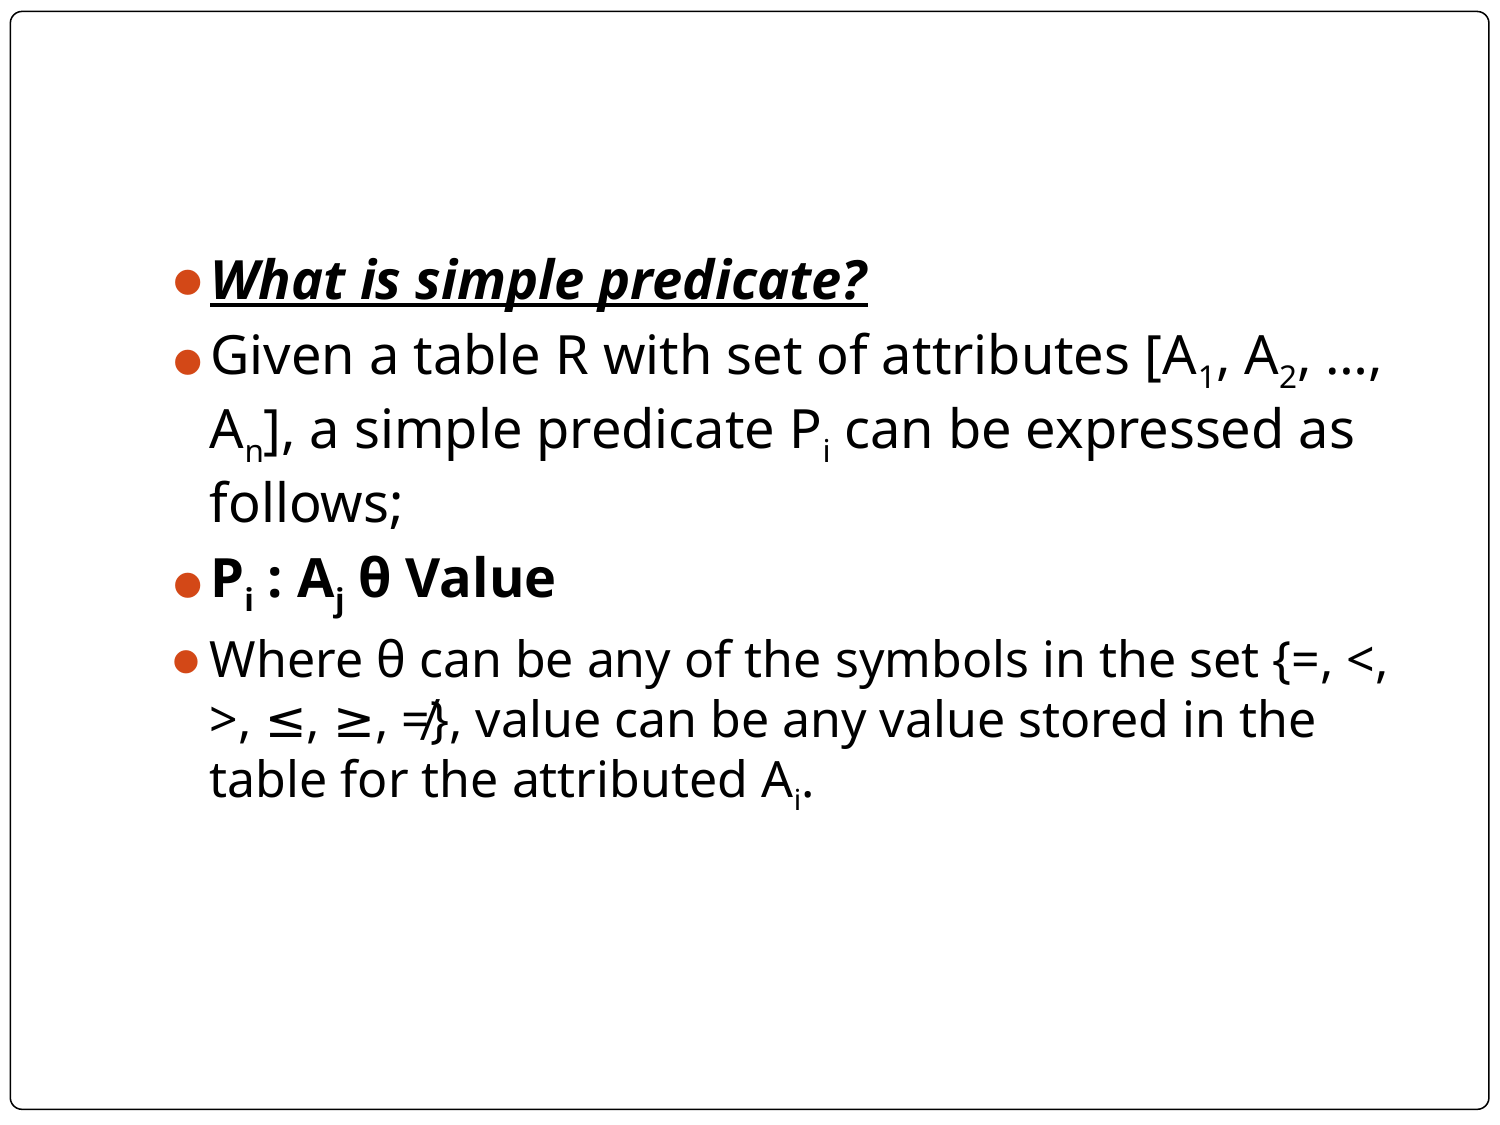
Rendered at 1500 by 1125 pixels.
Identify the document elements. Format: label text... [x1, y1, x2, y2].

list What is simple predicate? Given a table R with set of attributes [A1, A2, …, An], a simple predicate Pi can be expressed as follows; Pi : Aj θ Value Where θ can be any of the symbols in the set {=, <, >, ≤, ≥, ≠}, value can be any value stored in the table for the attributed Ai. [150, 237, 1425, 988]
